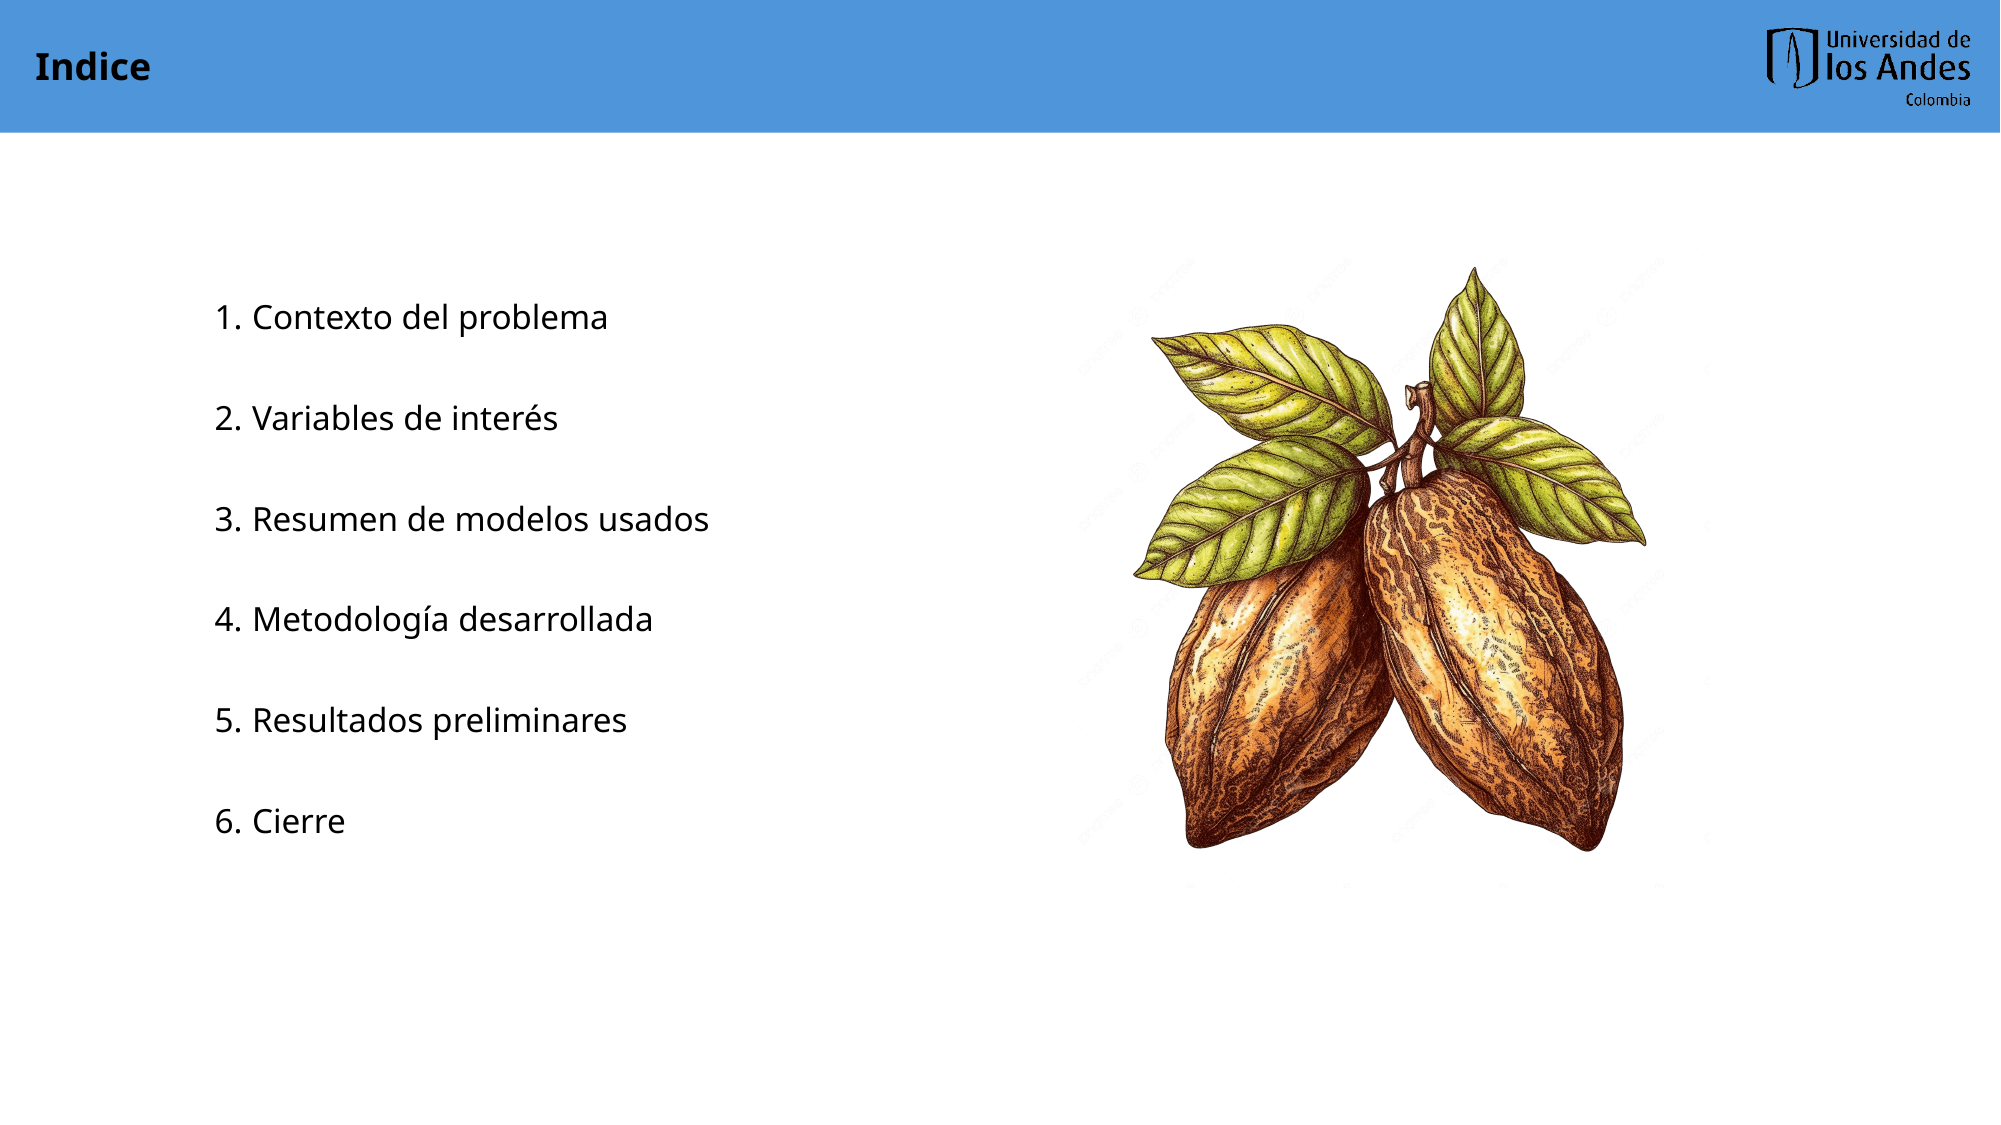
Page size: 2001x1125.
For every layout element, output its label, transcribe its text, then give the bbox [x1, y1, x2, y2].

picture [1749, 9, 1988, 123]
subtitle Contexto del problema Variables de interés Resumen de modelos usados Metodología desarrollada Resultados preliminares Cierre [199, 248, 1027, 957]
picture [1059, 238, 1711, 889]
text_box Indice [20, 35, 287, 96]
text_box [0, 0, 2000, 134]
